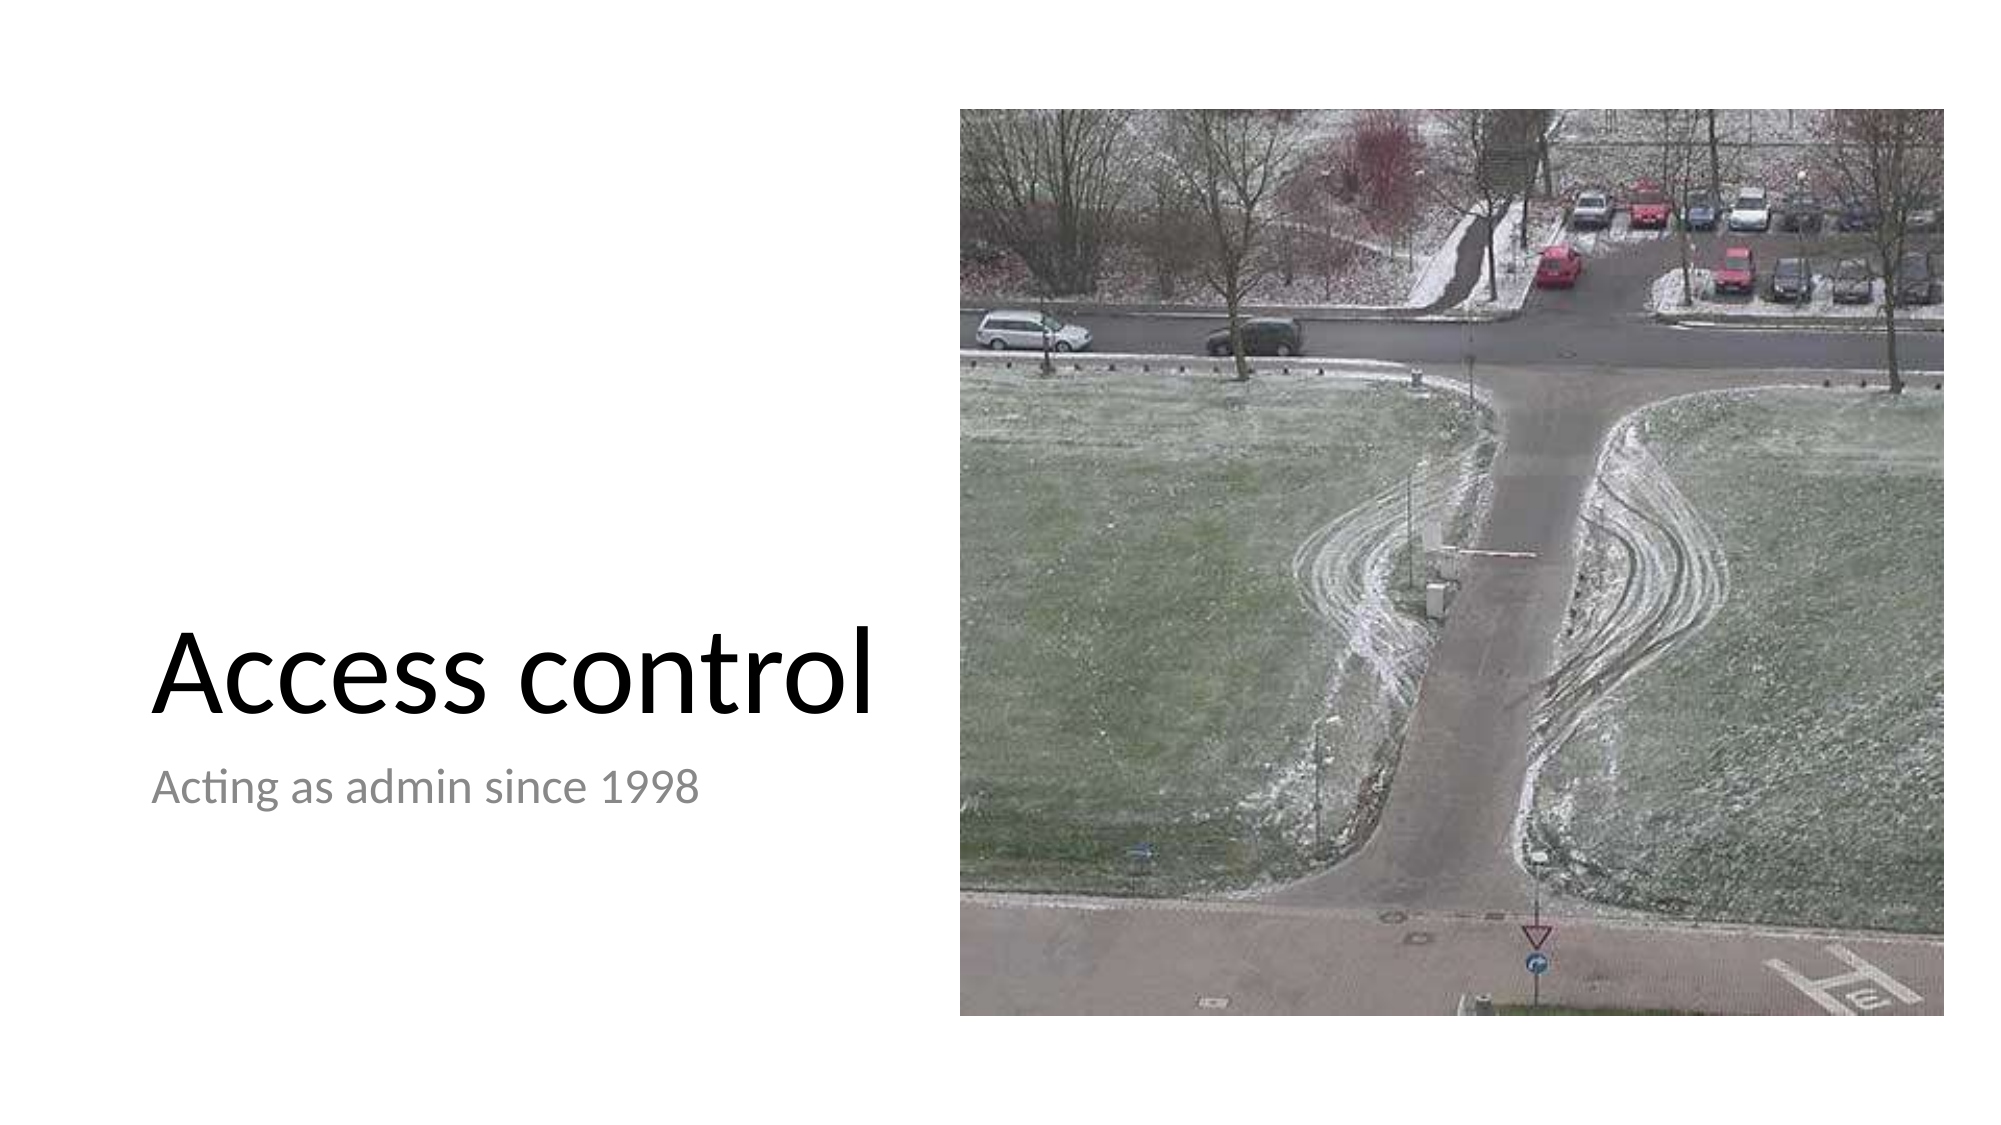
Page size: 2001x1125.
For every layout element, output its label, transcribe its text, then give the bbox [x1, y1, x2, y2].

title Access control [136, 280, 954, 749]
picture [959, 109, 1944, 1016]
list Acting as admin since 1998 [136, 752, 954, 999]
